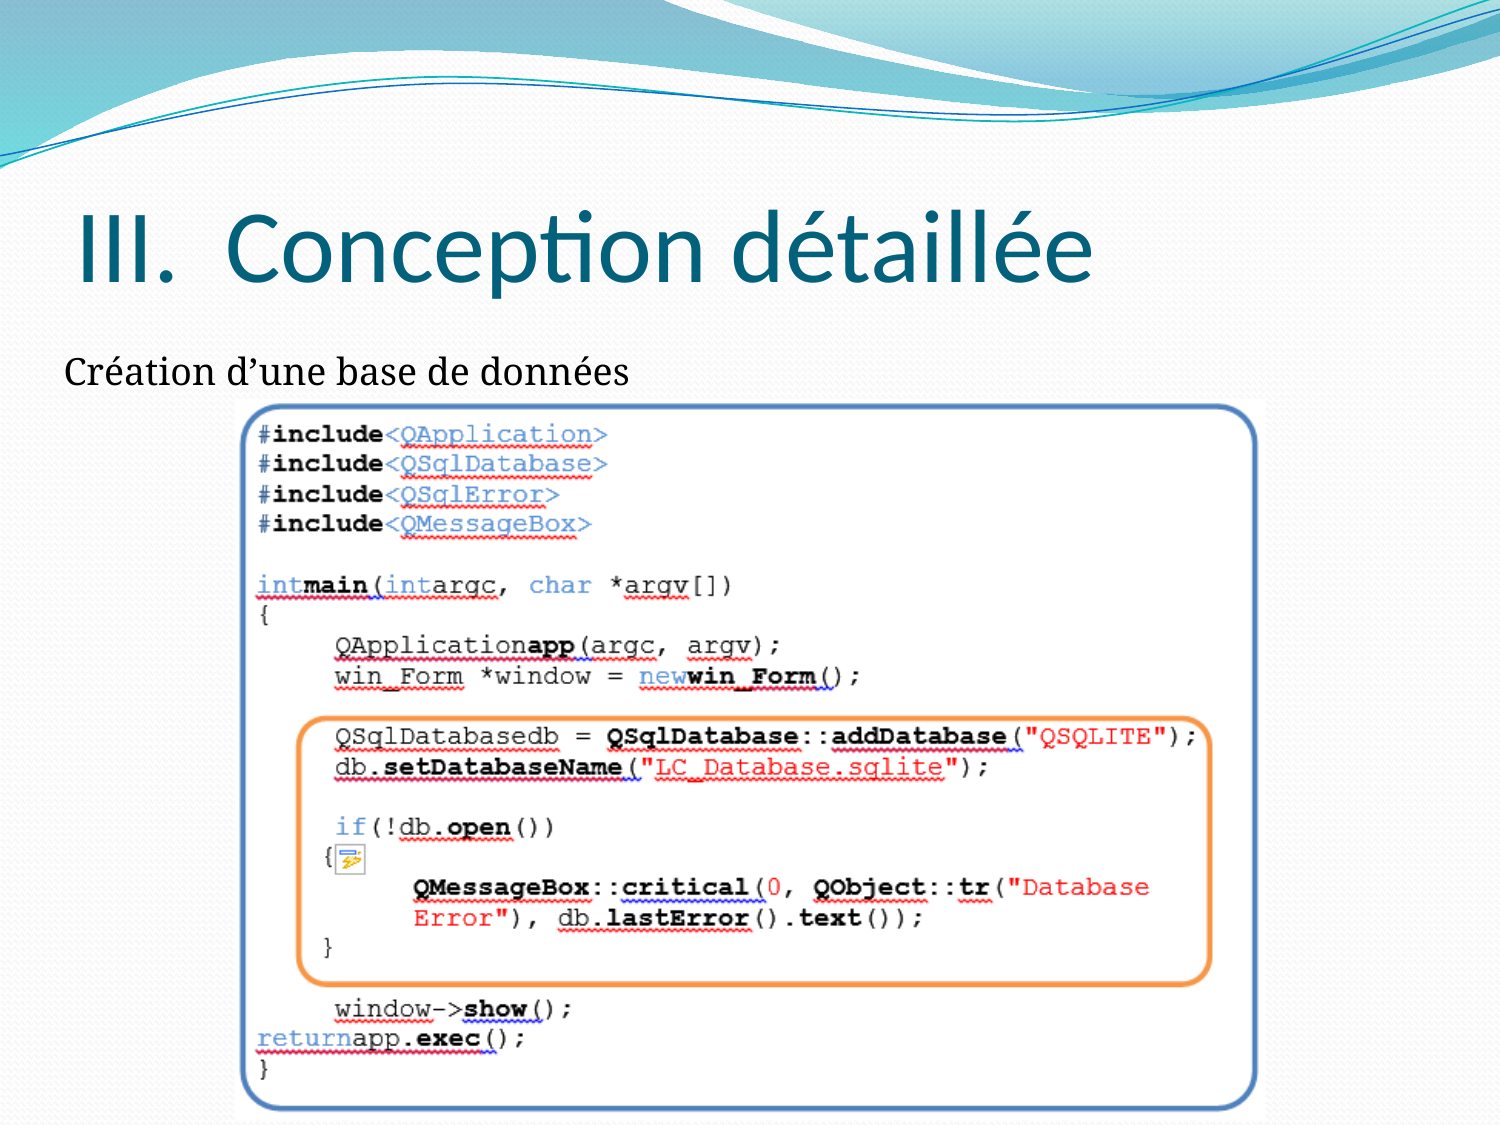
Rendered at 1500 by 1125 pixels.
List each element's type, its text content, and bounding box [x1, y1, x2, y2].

text_box Création d’une base de données [48, 340, 646, 401]
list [235, 399, 1265, 1120]
title III. Conception détaillée [75, 115, 1425, 303]
